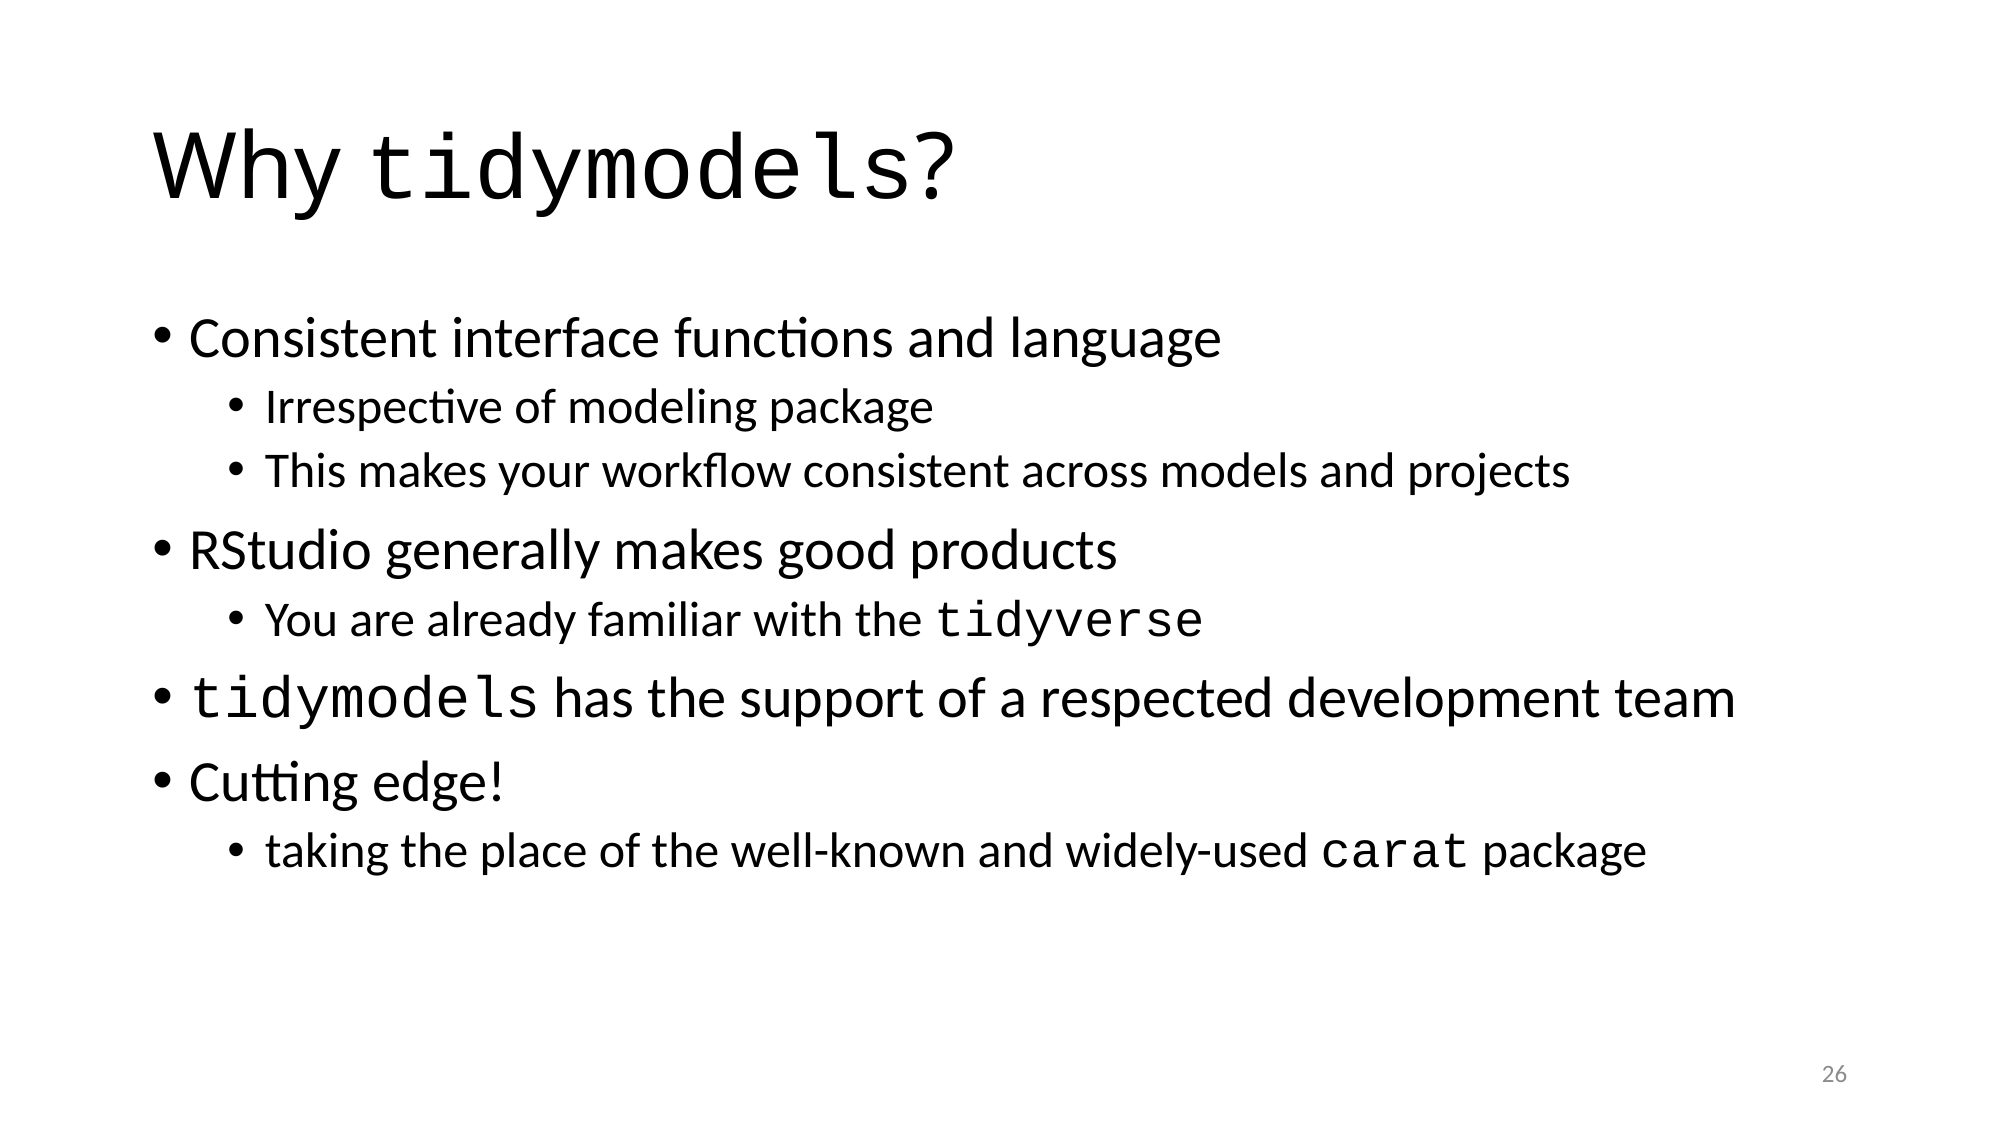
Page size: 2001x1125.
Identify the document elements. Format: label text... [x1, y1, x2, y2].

title Why tidymodels? [137, 59, 1863, 278]
list Consistent interface functions and language Irrespective of modeling package This makes your workflow consistent across models and projects RStudio generally makes good products You are already familiar with the tidyverse tidymodels has the support of a respected development team Cutting edge! taking the place of the well-known and widely-used carat package [137, 299, 1863, 1014]
slide_number 26 [1412, 1042, 1863, 1103]
